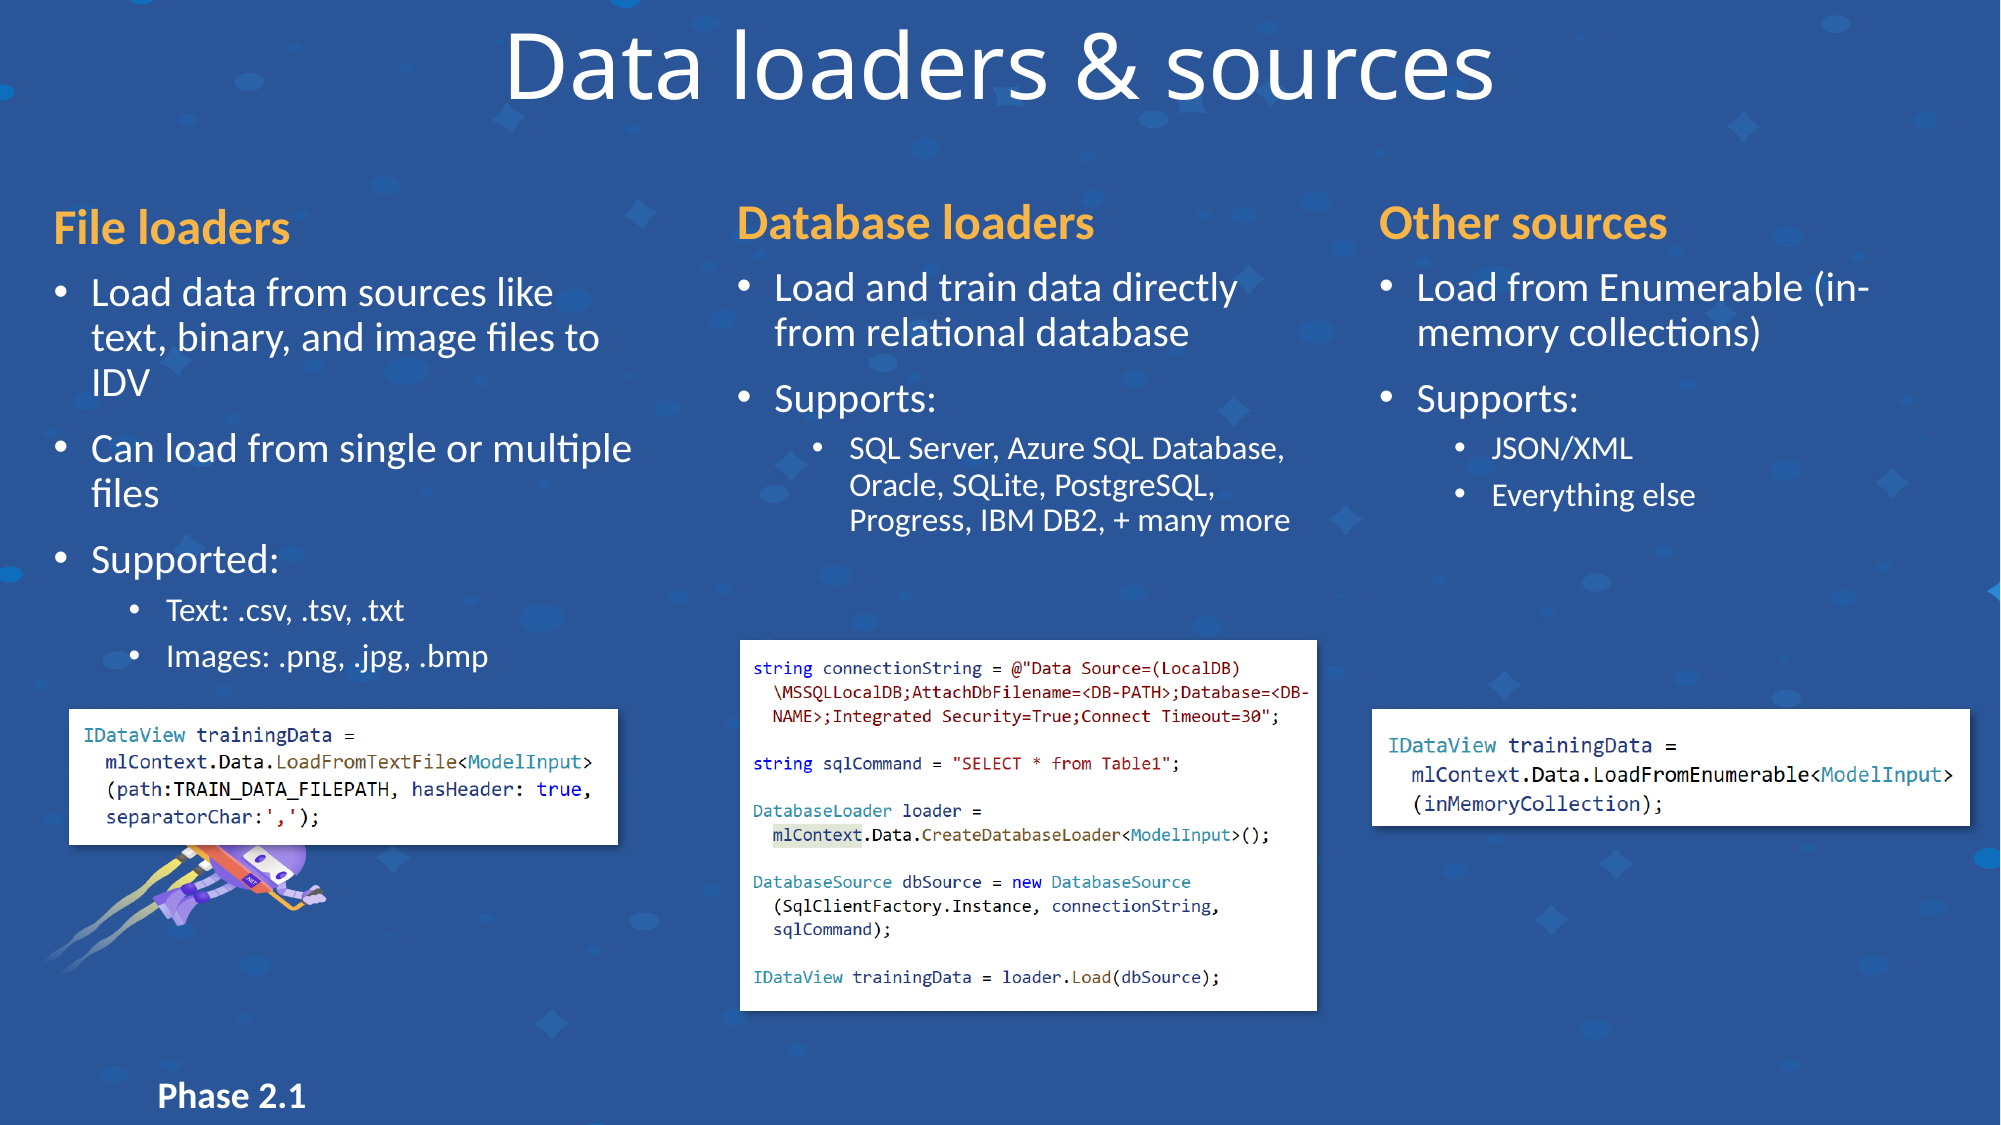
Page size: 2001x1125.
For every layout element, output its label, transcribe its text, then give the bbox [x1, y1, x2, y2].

list Load data from sources like text, binary, and image files to IDV Can load from single or multiple files Supported: Text: .csv, .tsv, .txt Images: .png, .jpg, .bmp [38, 263, 649, 868]
list File loaders [38, 145, 649, 263]
picture [0, 0, 2001, 1125]
text_box Other sources [1364, 122, 1978, 257]
text_box Load and train data directly from relational database Supports: SQL Server, Azure SQL Database, Oracle, SQLite, PostgreSQL, Progress, IBM DB2, + many more [721, 257, 1335, 862]
text_box Database loaders [721, 122, 1335, 257]
text_box Data loaders & sources [0, 12, 2000, 145]
picture [69, 709, 618, 845]
picture [1372, 709, 1970, 826]
text_box Load from Enumerable (in-memory collections) Supports: JSON/XML Everything else [1364, 257, 1978, 862]
text_box Phase 2.1 [90, 1063, 374, 1123]
